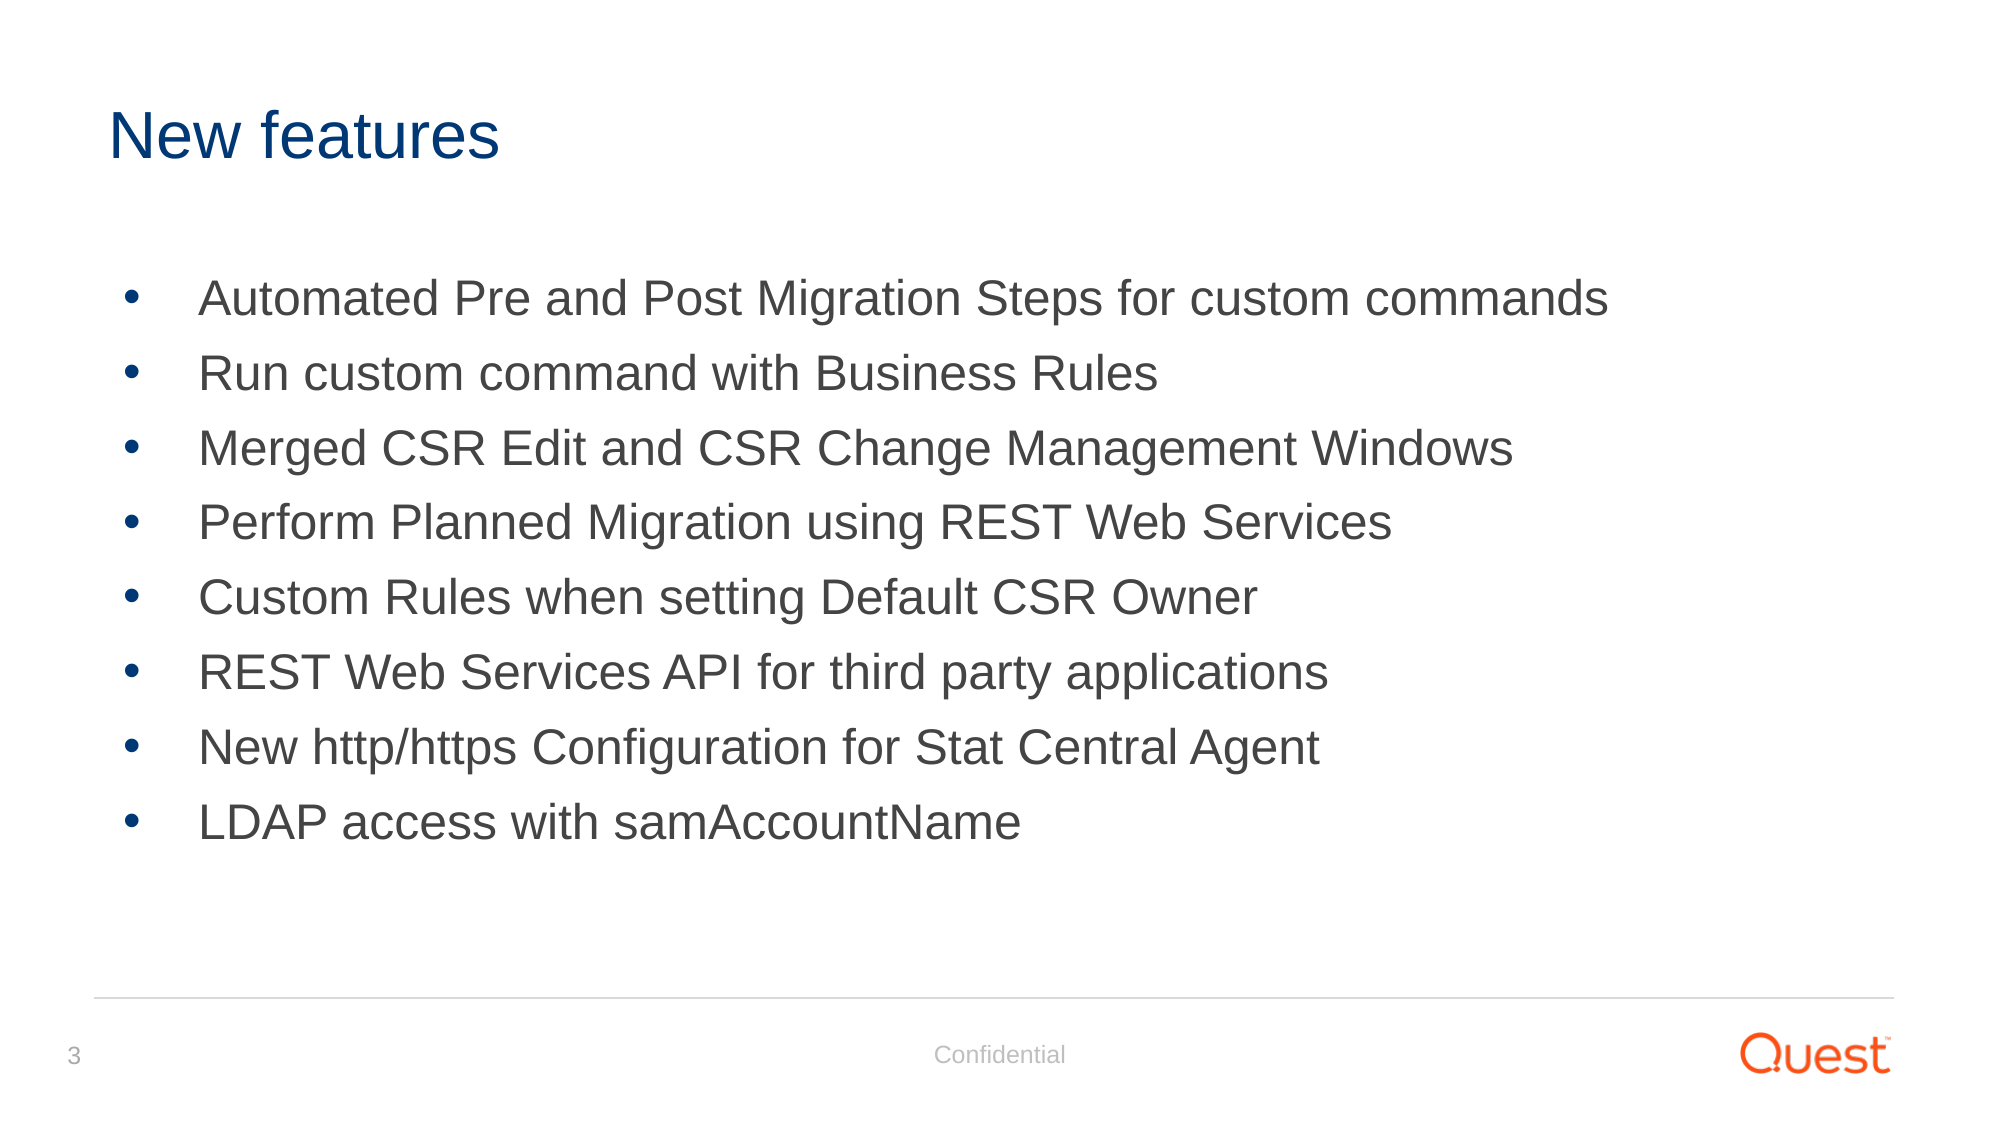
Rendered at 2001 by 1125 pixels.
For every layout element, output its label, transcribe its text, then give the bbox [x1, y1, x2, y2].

list New features [93, 93, 1894, 217]
text_box Automated Pre and Post Migration Steps for custom commands Run custom command with Business Rules Merged CSR Edit and CSR Change Management Windows Perform Planned Migration using REST Web Services Custom Rules when setting Default CSR Owner REST Web Services API for third party applications New http/https Configuration for Stat Central Agent LDAP access with samAccountName [108, 264, 1909, 930]
picture [1739, 1031, 1892, 1075]
